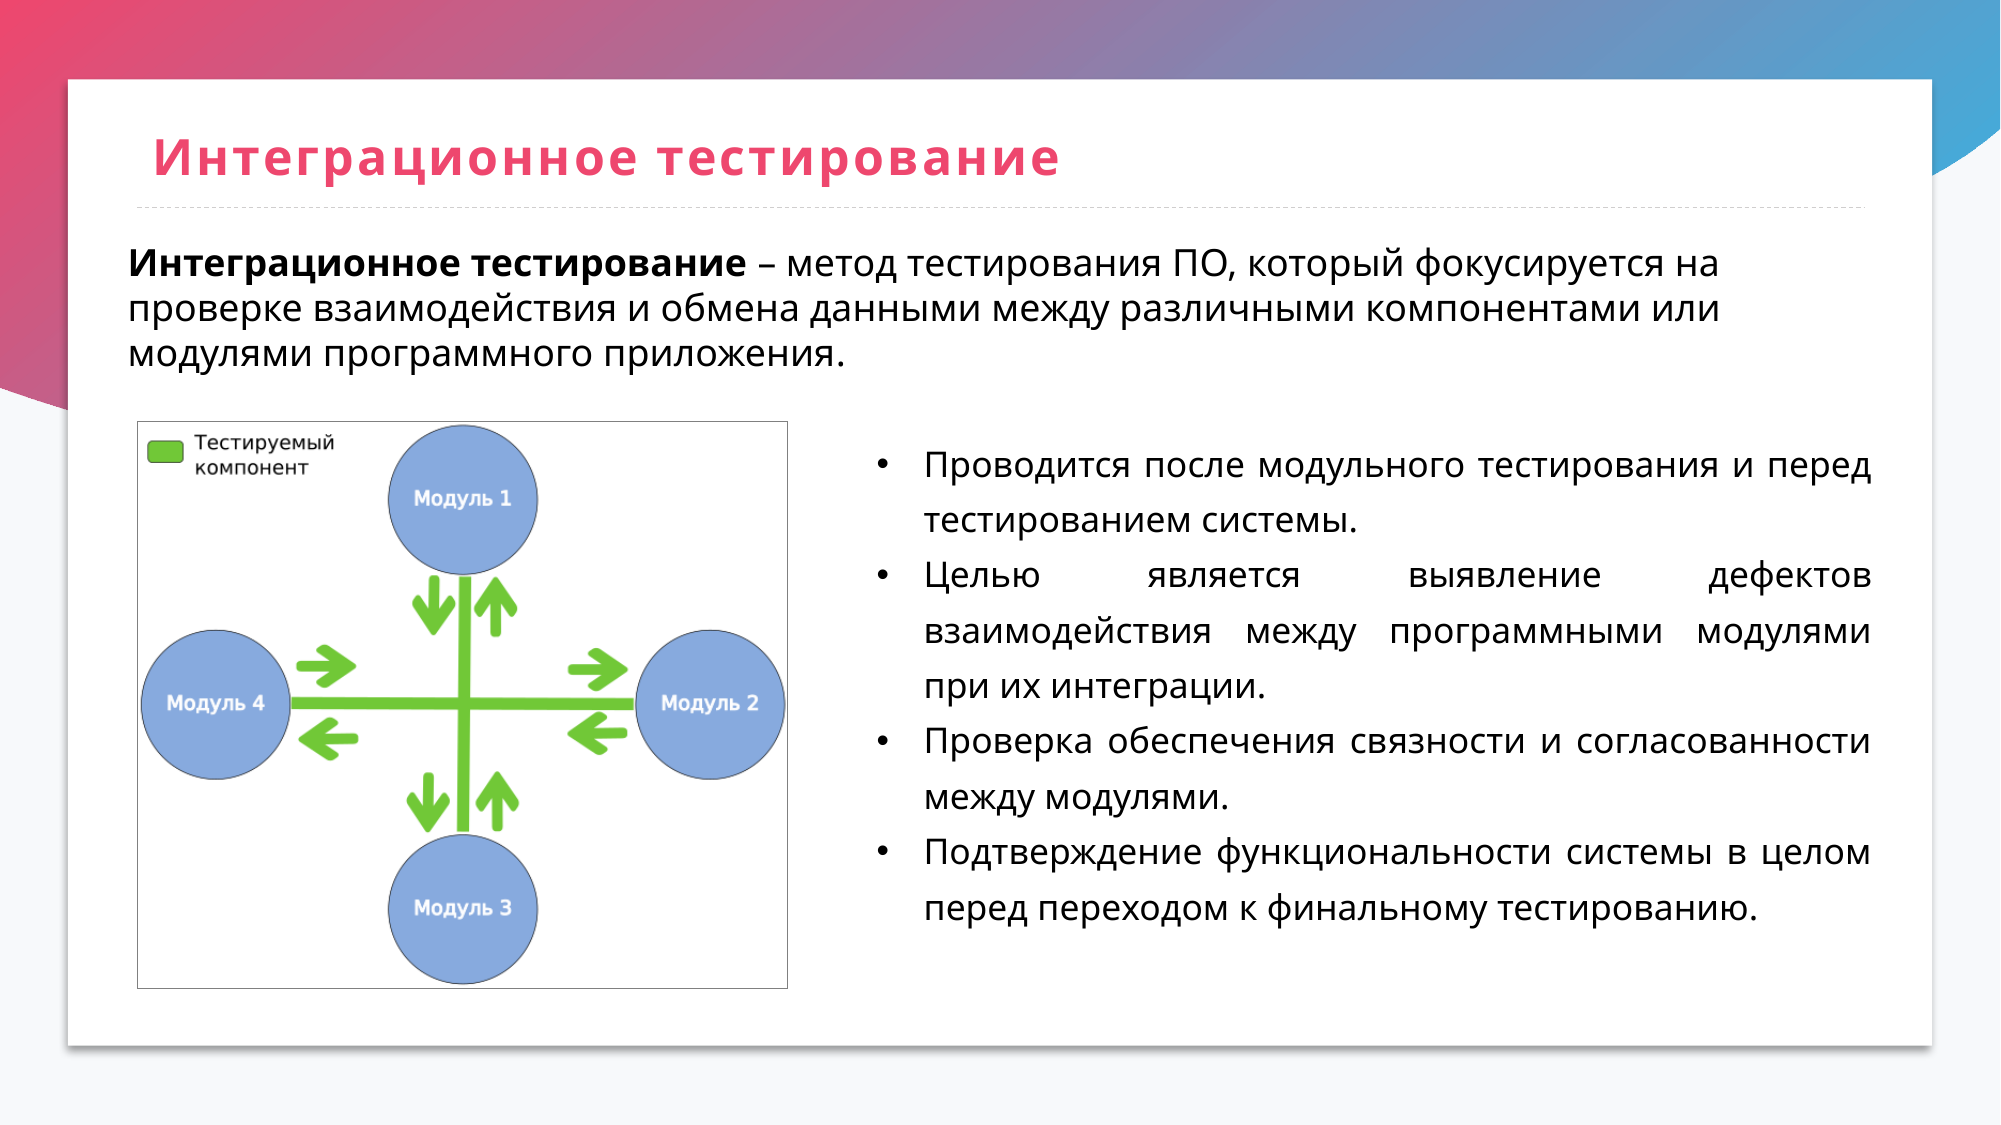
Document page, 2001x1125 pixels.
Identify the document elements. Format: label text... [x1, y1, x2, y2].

picture [137, 421, 788, 989]
text_box Проводится после модульного тестирования и перед тестированием системы. Целью является выявление дефектов взаимодействия между программными модулями при их интеграции. Проверка обеспечения связности и согласованности между модулями. Подтверждение функциональности системы в целом перед переходом к финальному тестированию. [861, 421, 1887, 935]
title Интеграционное тестирование [137, 111, 1863, 208]
text_box Интеграционное тестирование – метод тестирования ПО, который фокусируется на проверке взаимодействия и обмена данными между различными компонентами или модулями программного приложения. [113, 231, 1797, 381]
